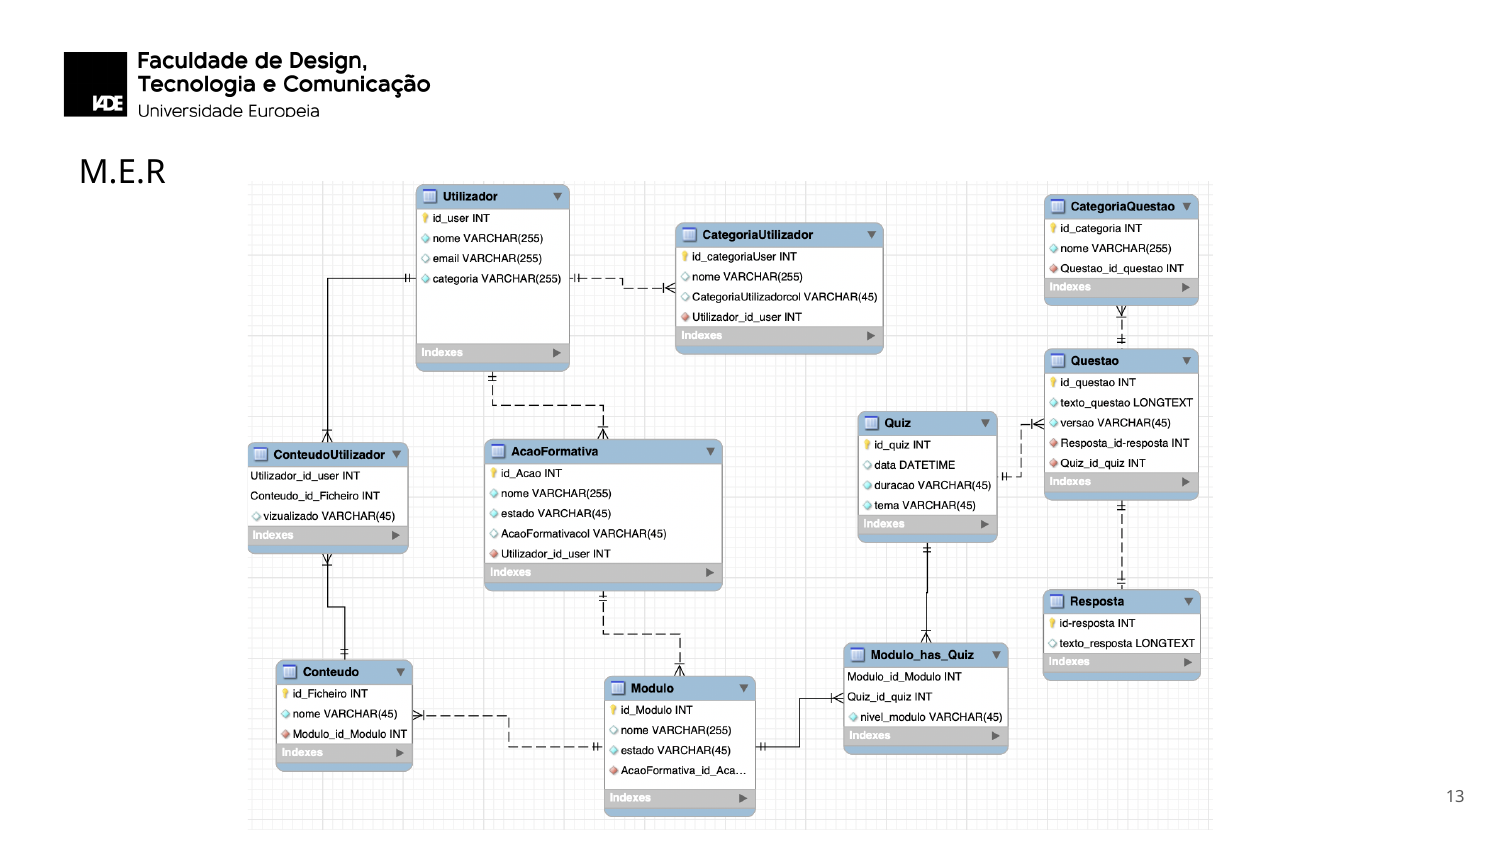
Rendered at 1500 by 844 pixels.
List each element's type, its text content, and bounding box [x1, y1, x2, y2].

picture [247, 181, 1214, 830]
title M.E.R [63, 140, 1389, 205]
slide_number 13 [1389, 764, 1480, 830]
picture [63, 51, 433, 117]
